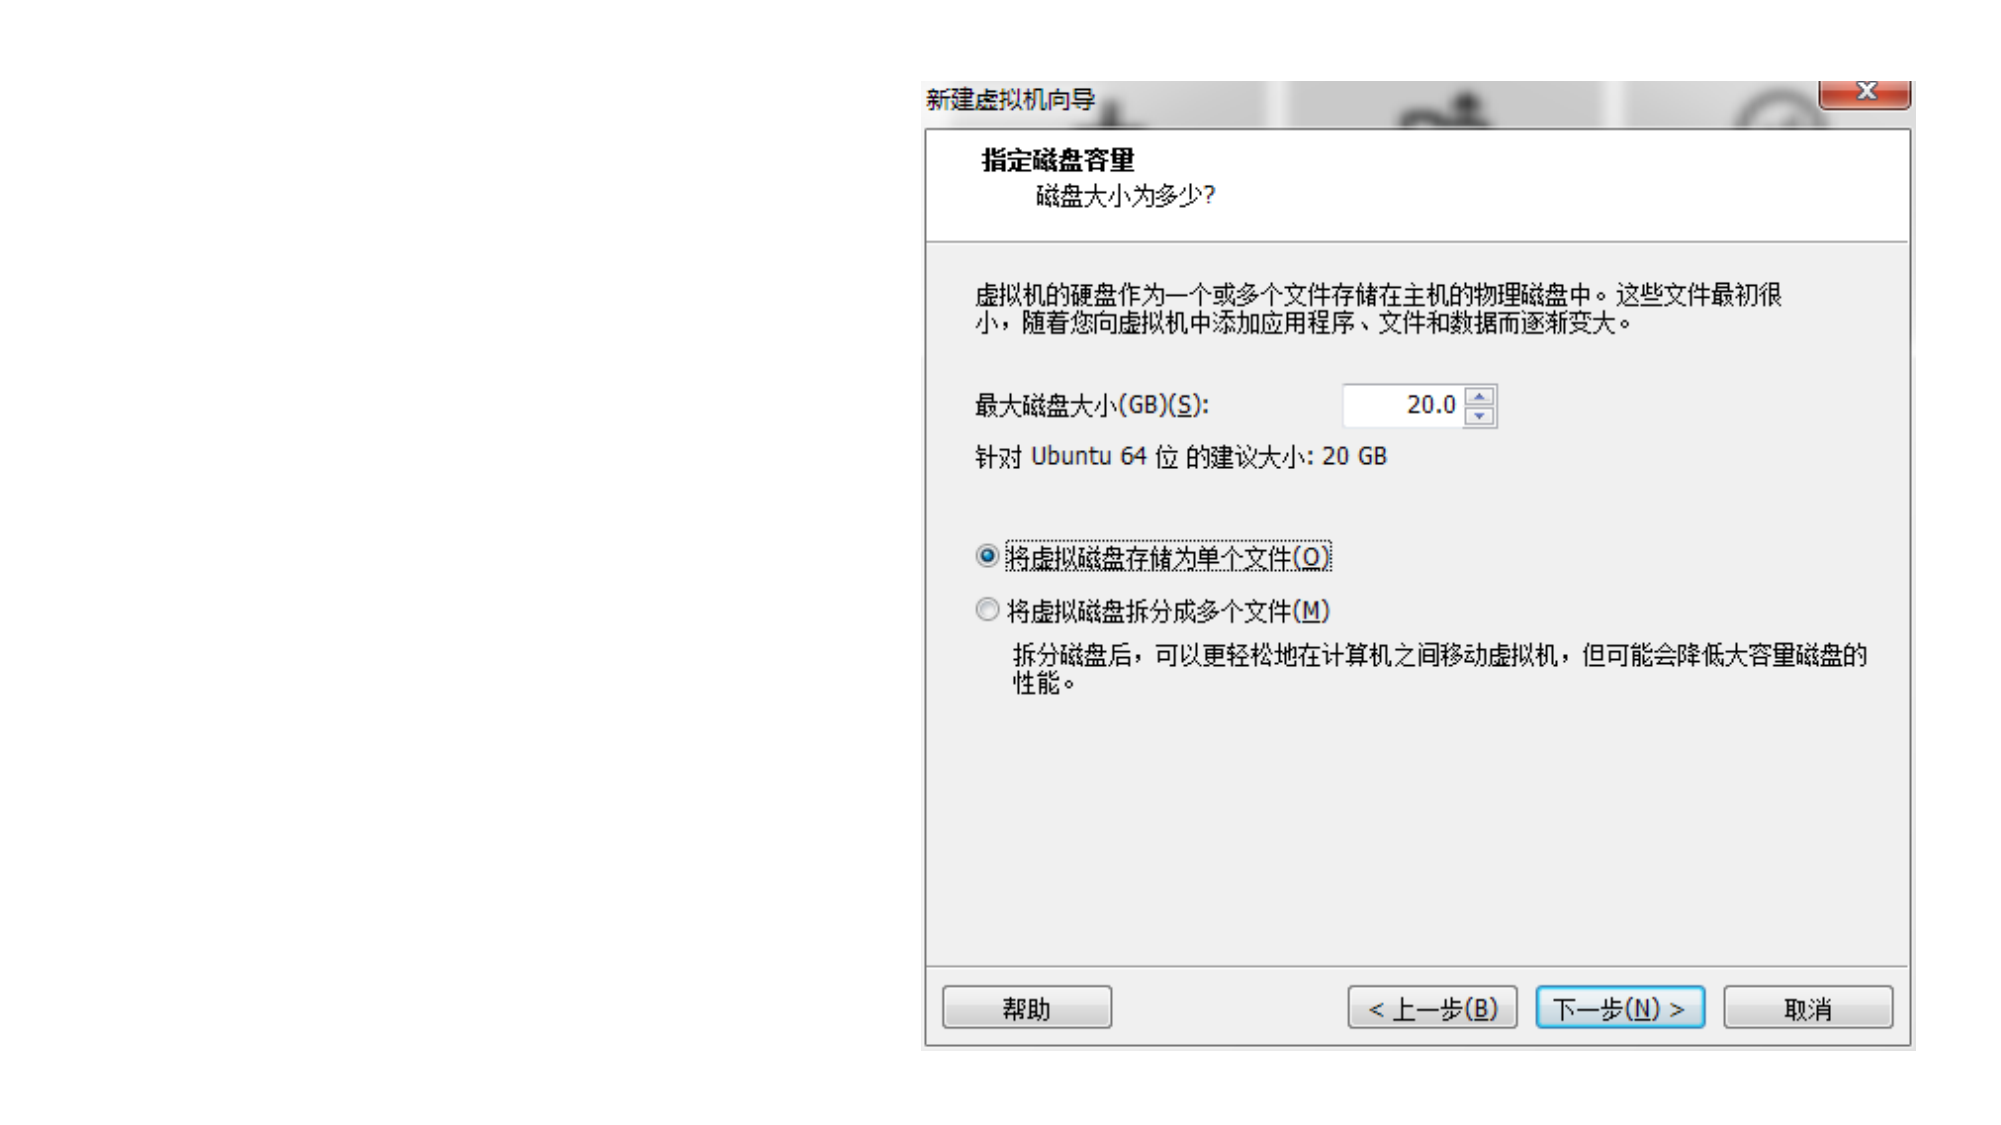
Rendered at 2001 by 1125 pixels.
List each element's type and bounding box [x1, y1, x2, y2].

list [921, 81, 1916, 1051]
